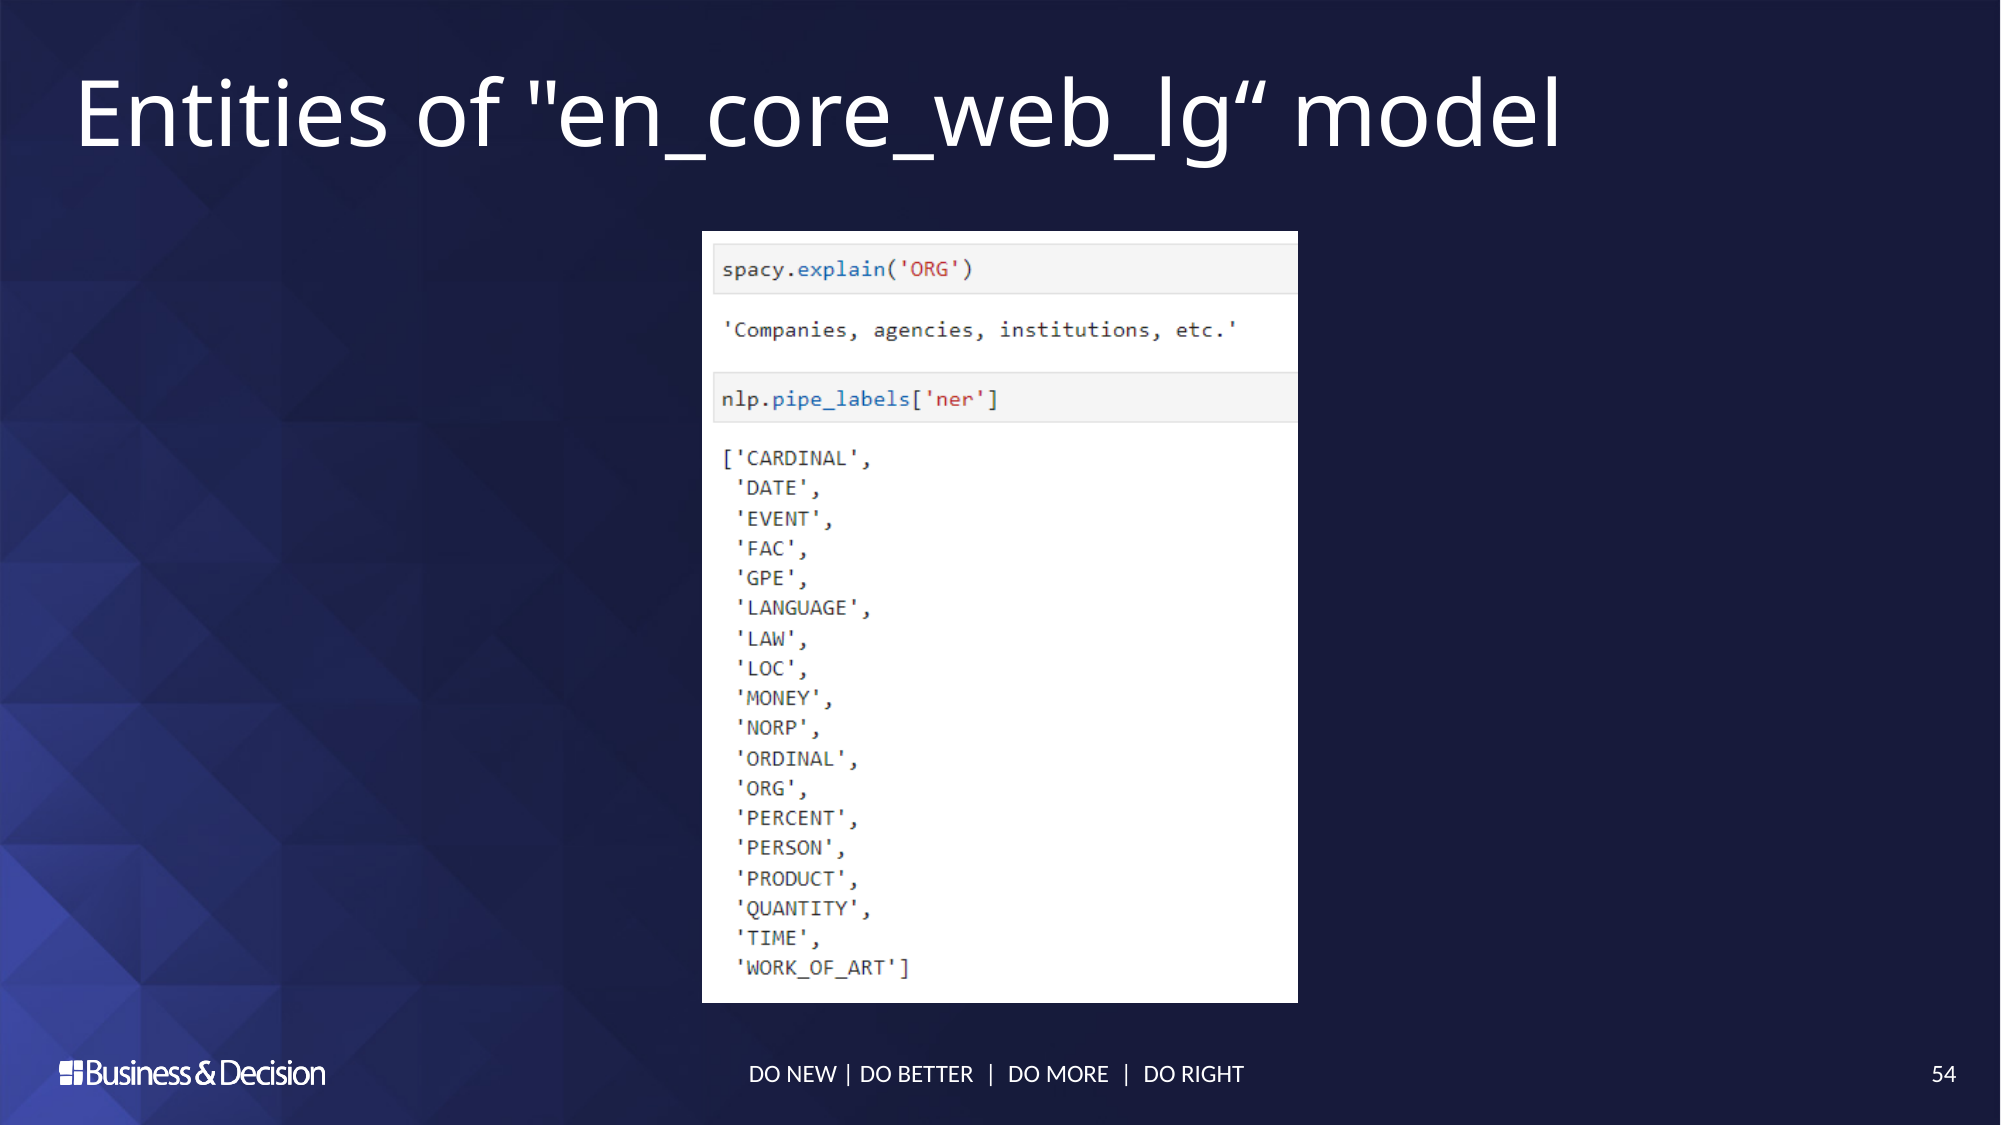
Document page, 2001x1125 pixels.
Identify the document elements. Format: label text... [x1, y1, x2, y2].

picture [0, 0, 2001, 1125]
footer DO NEW | DO BETTER | DO MORE | DO RIGHT [662, 1042, 1338, 1103]
slide_number 54 [1521, 1042, 1972, 1103]
title Entities of "en_core_web_lg“ model [59, 59, 1941, 300]
